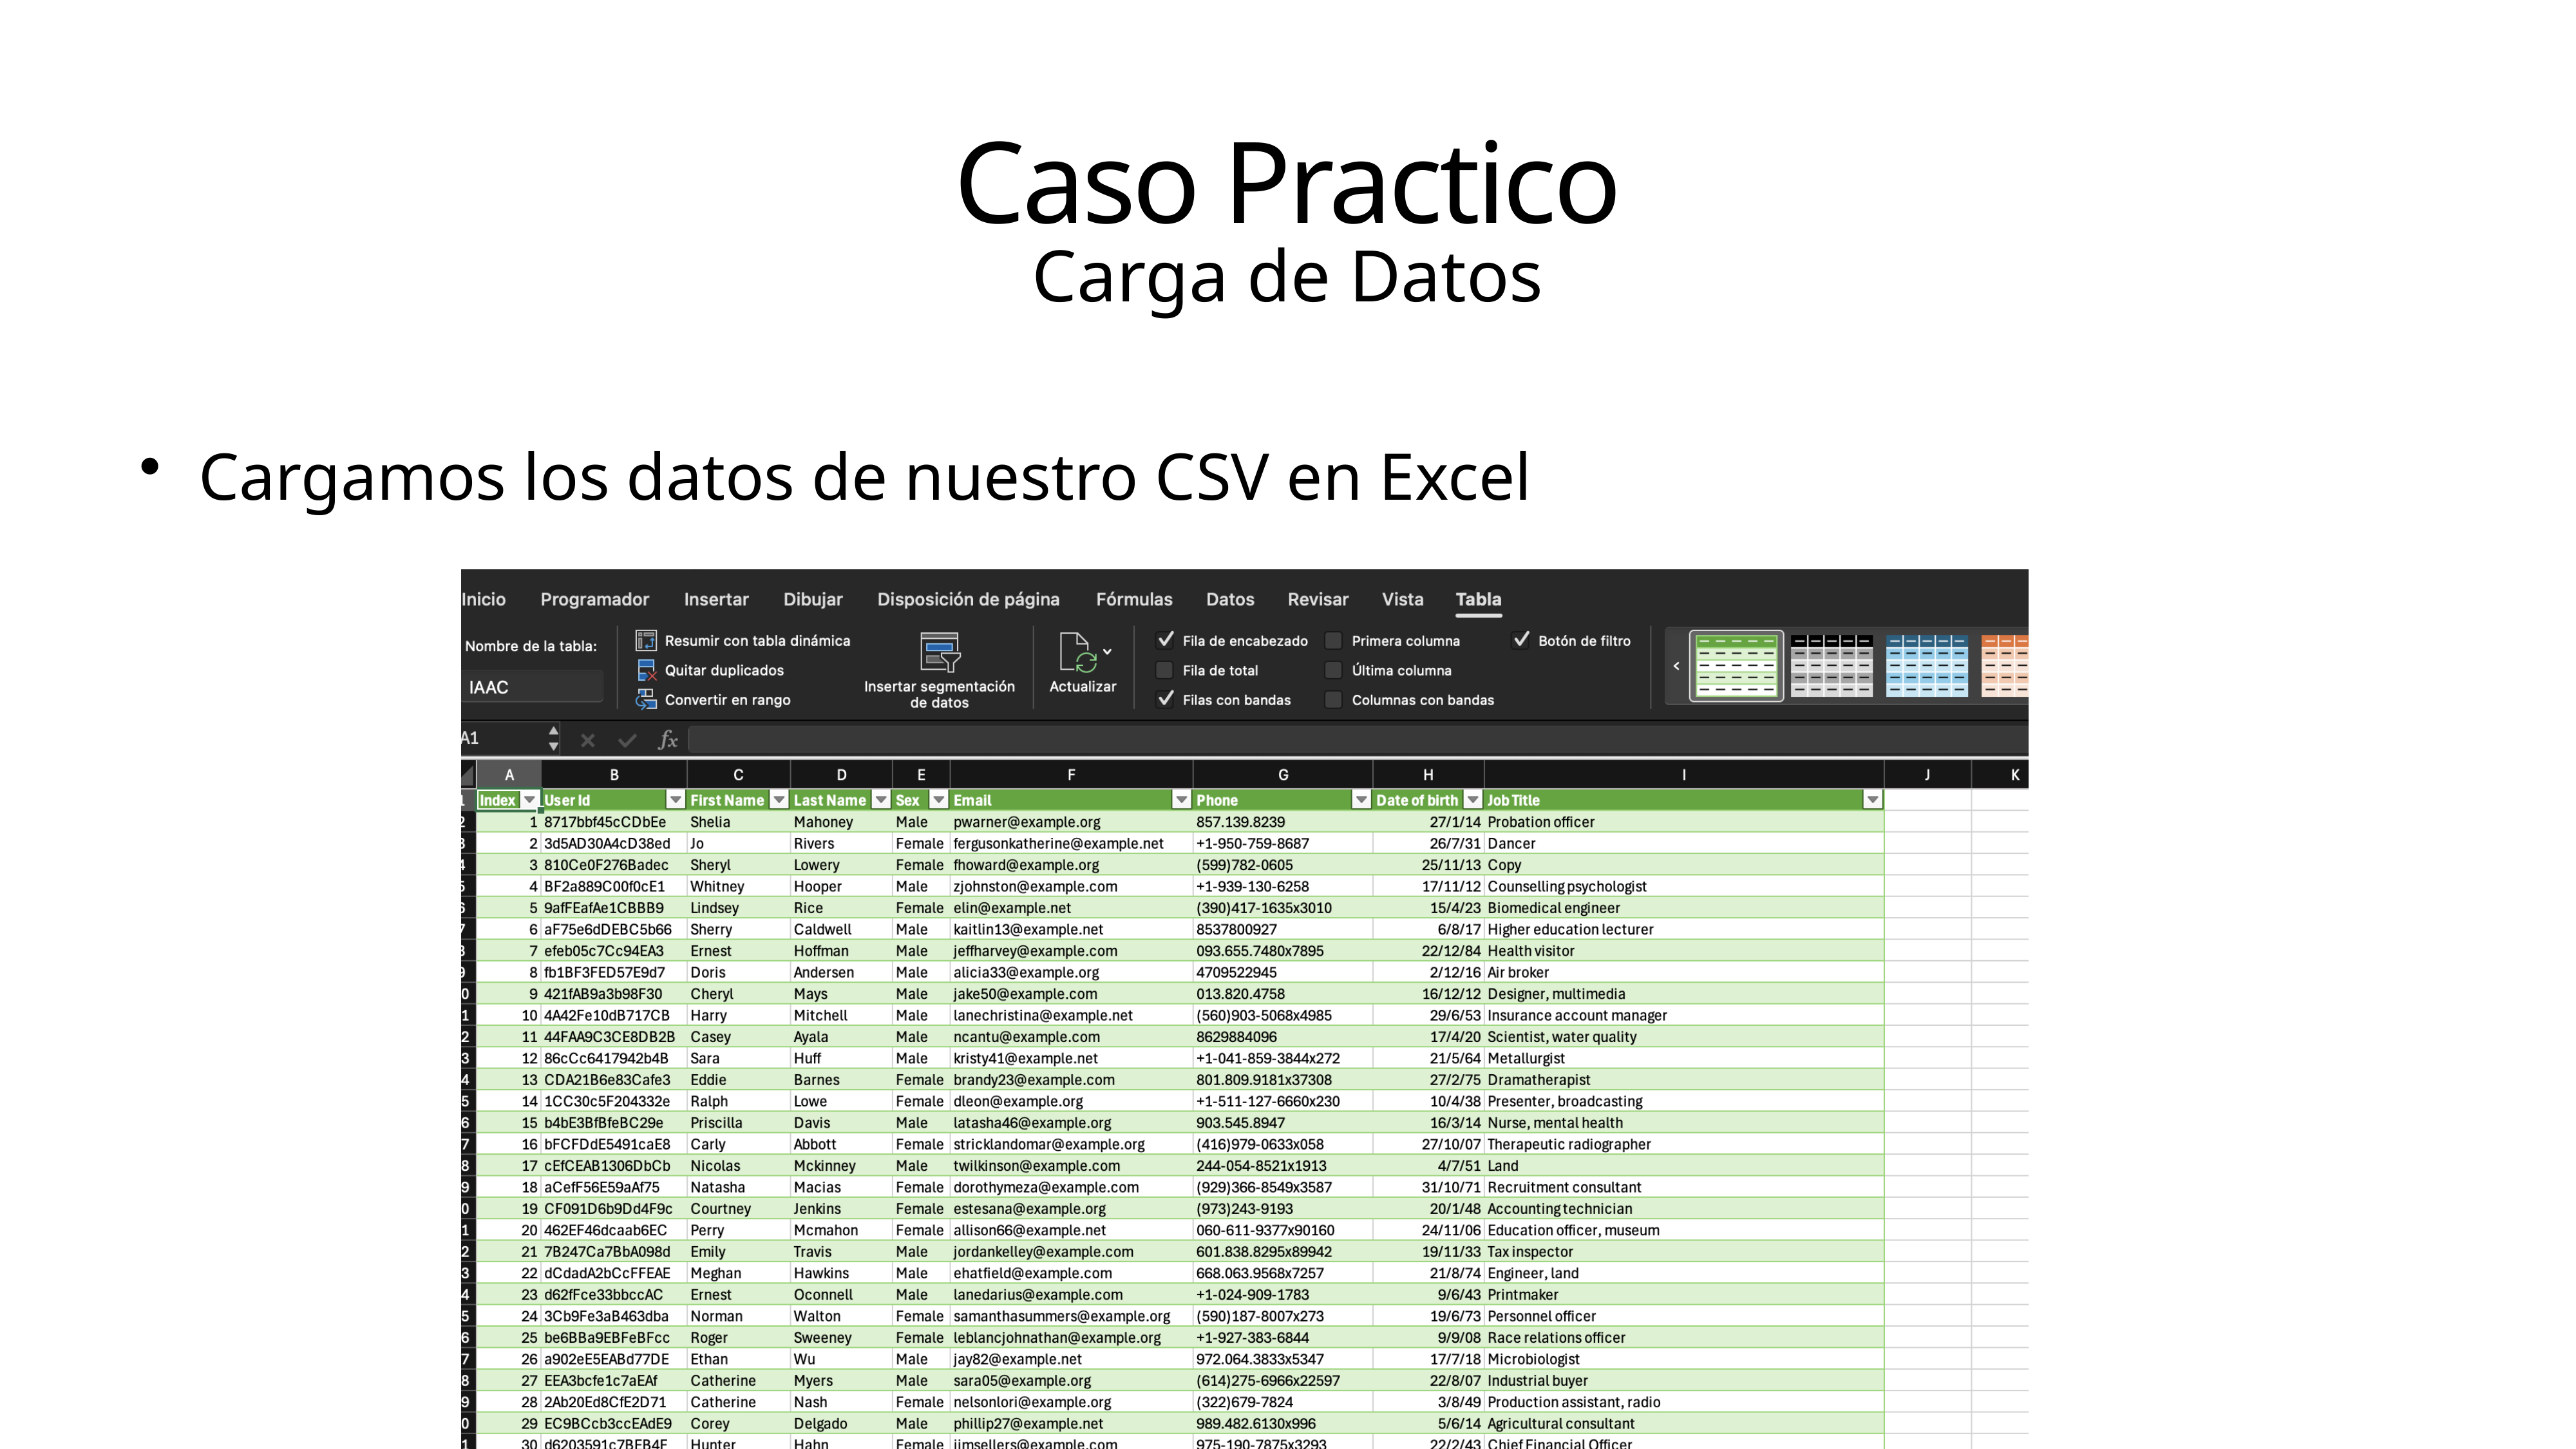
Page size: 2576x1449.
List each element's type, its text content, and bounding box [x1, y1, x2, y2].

list Cargamos los datos de nuestro CSV en Excel [133, 430, 2443, 1321]
picture [461, 569, 2029, 1449]
title Caso Practico [133, 85, 2443, 225]
list Carga de Datos [133, 225, 2443, 334]
